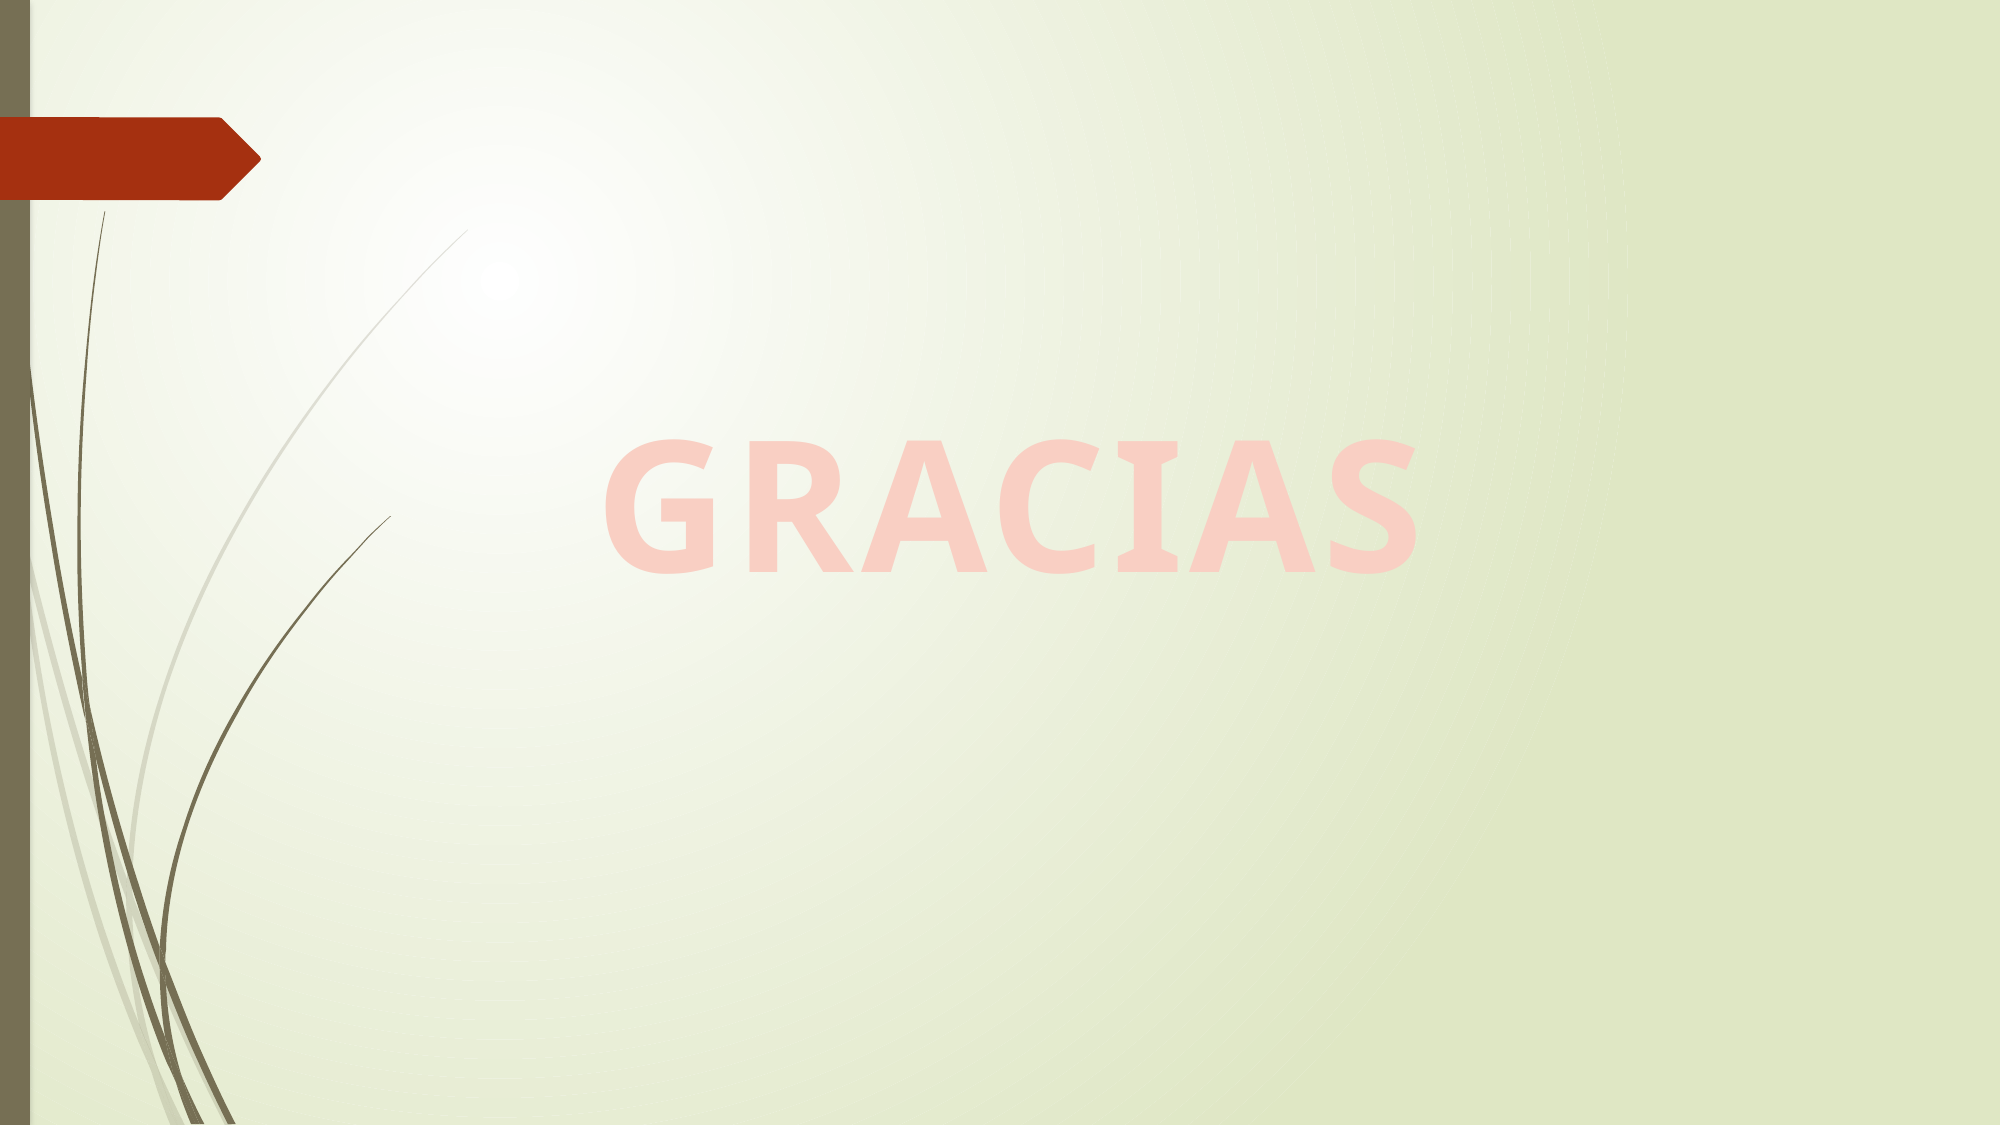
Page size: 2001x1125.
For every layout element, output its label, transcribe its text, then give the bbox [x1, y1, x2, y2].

text_box GRACIAS [559, 381, 1467, 617]
